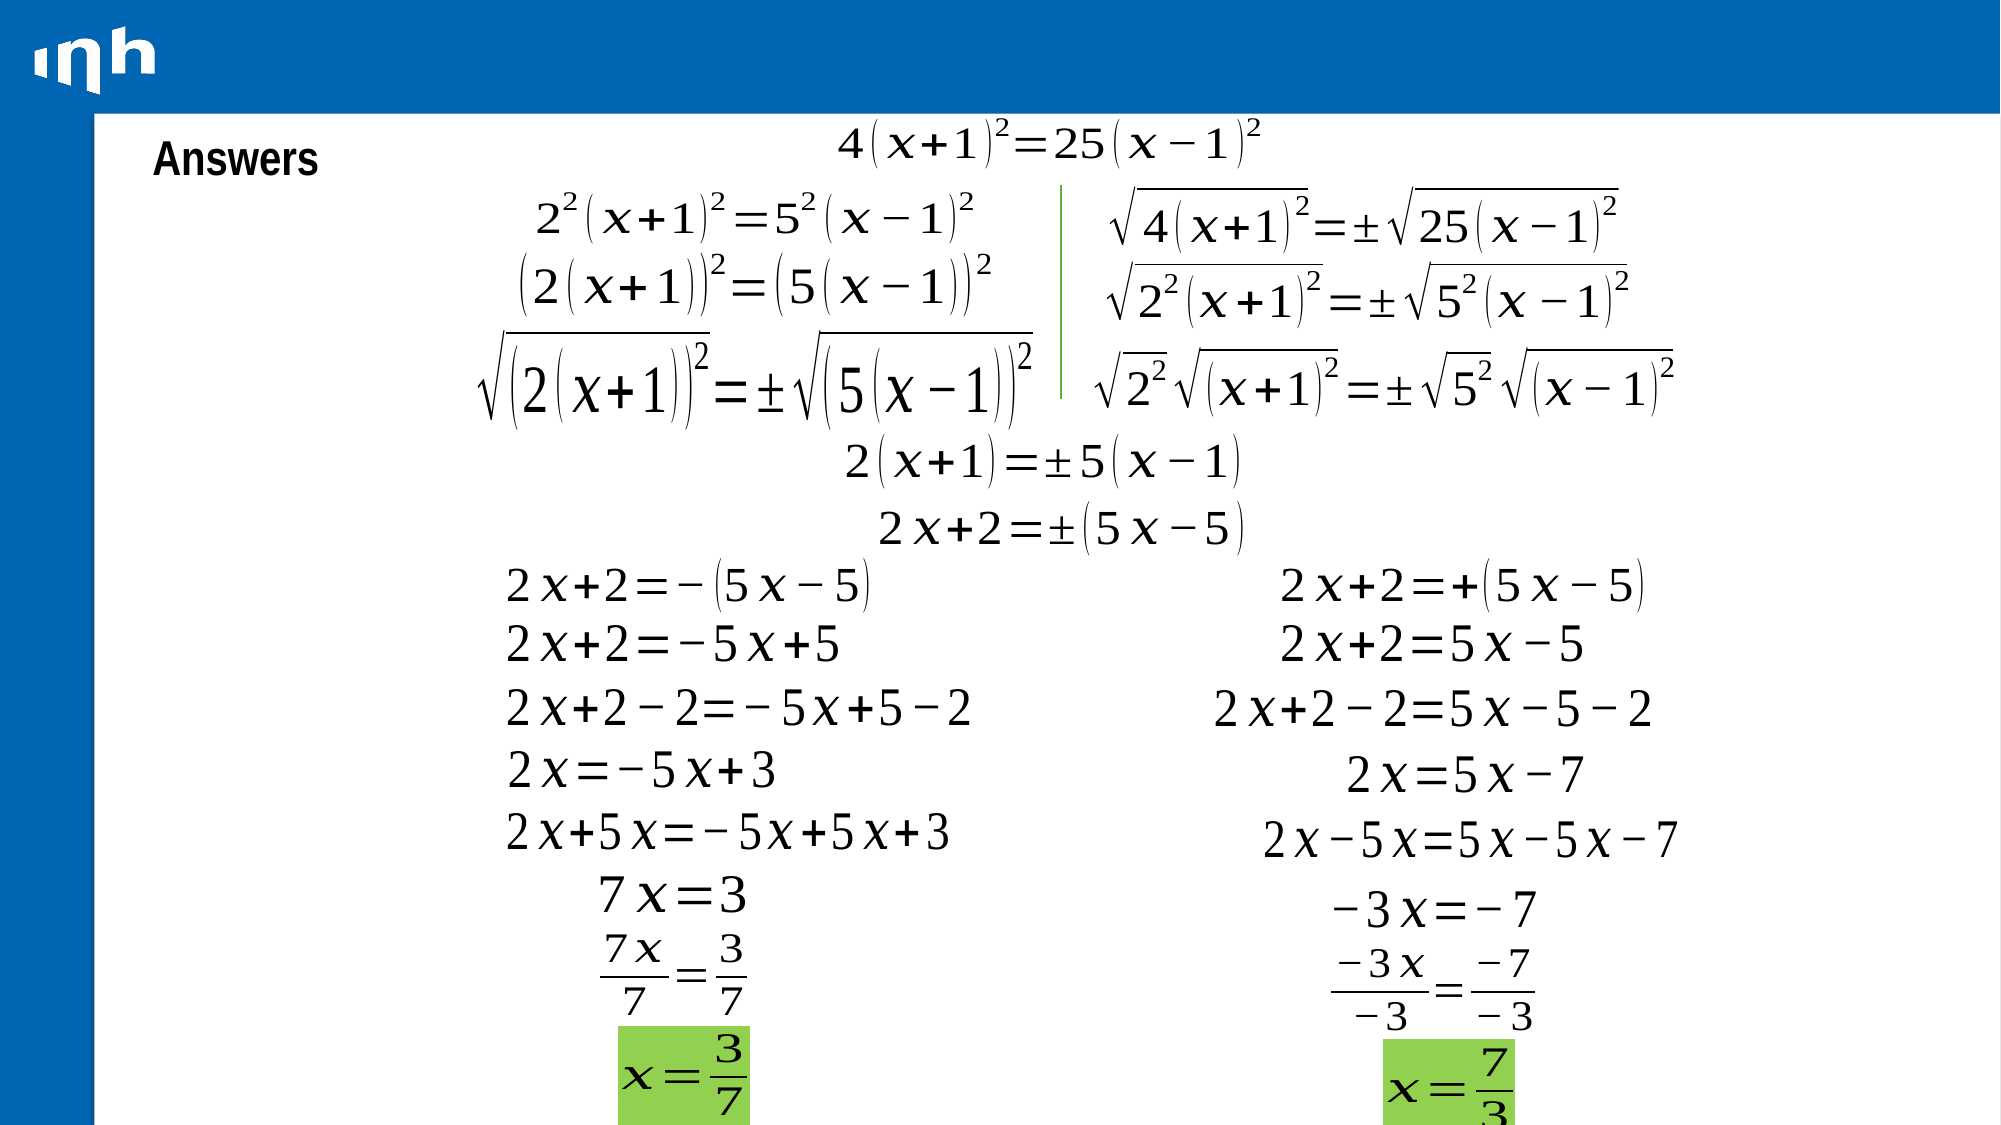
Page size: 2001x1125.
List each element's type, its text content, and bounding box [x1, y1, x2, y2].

title Answers [137, 119, 1319, 194]
picture [23, 7, 166, 114]
